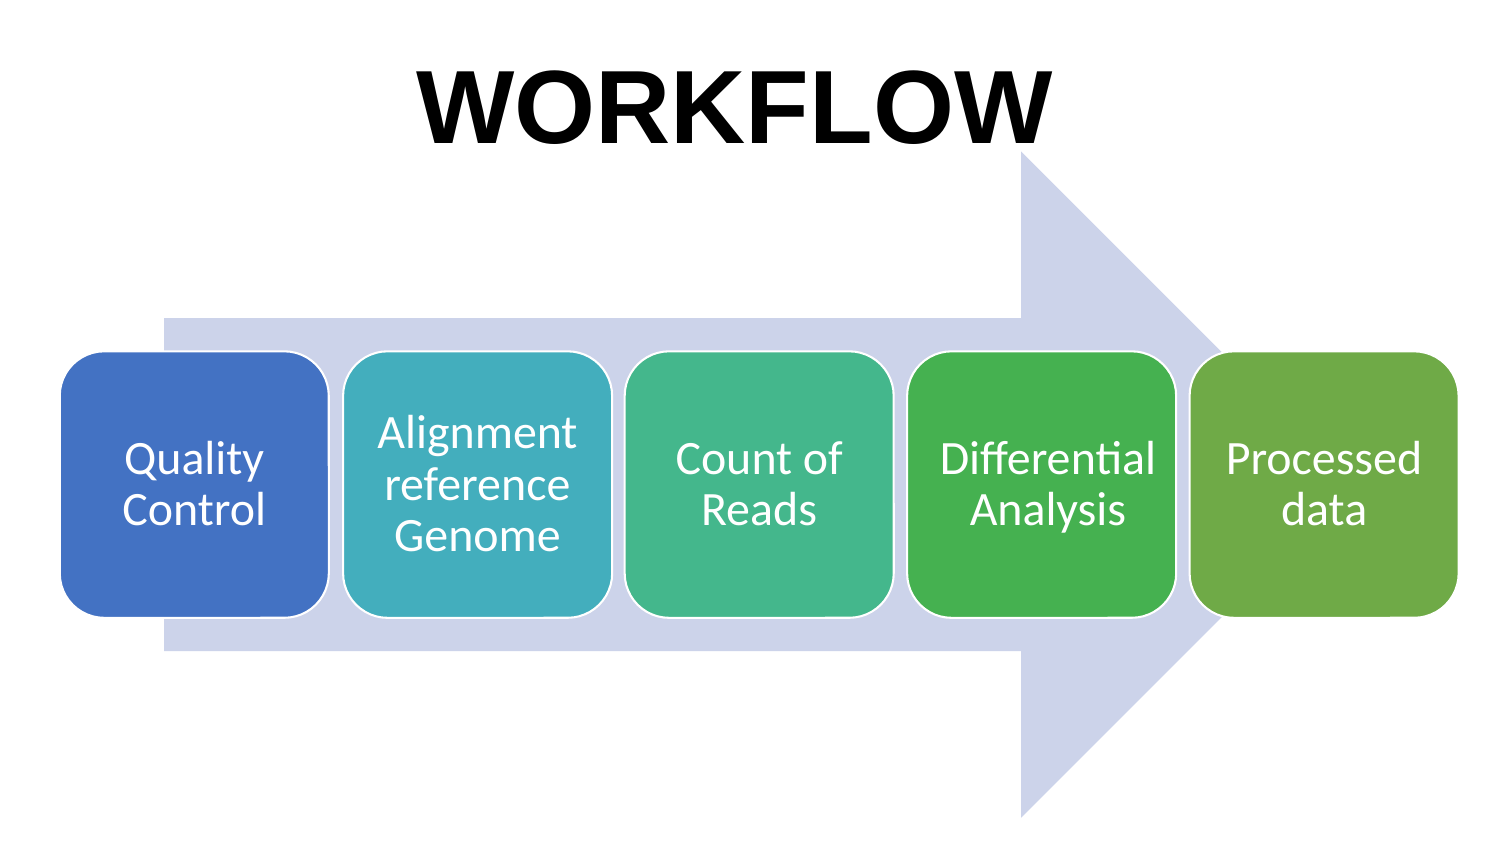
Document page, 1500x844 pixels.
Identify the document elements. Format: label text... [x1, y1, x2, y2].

text_box WORKFLOW [159, 24, 1310, 149]
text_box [59, 151, 1459, 818]
